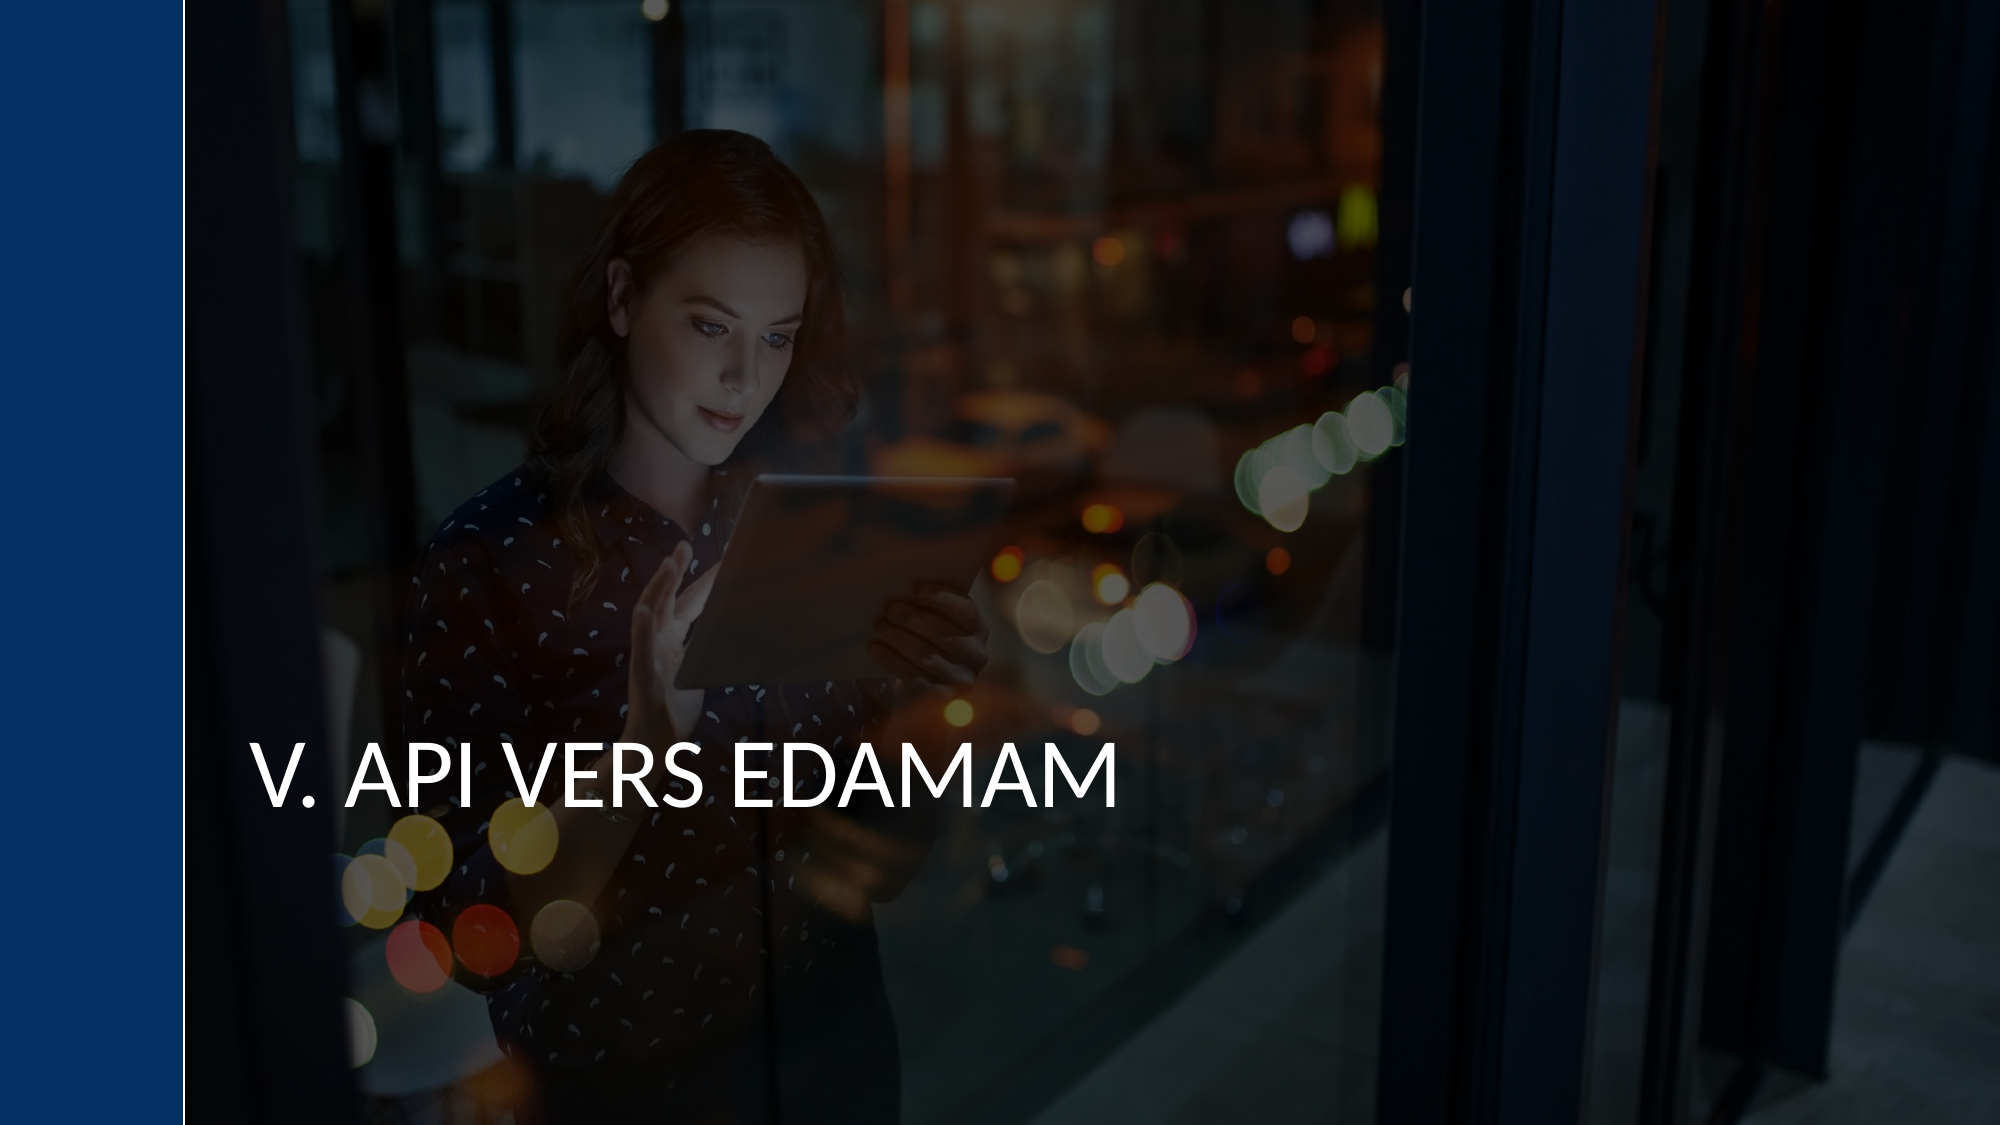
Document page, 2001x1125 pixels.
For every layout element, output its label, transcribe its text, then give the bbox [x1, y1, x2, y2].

picture [185, 0, 2000, 1125]
title V. API vers edamam [249, 445, 1897, 838]
